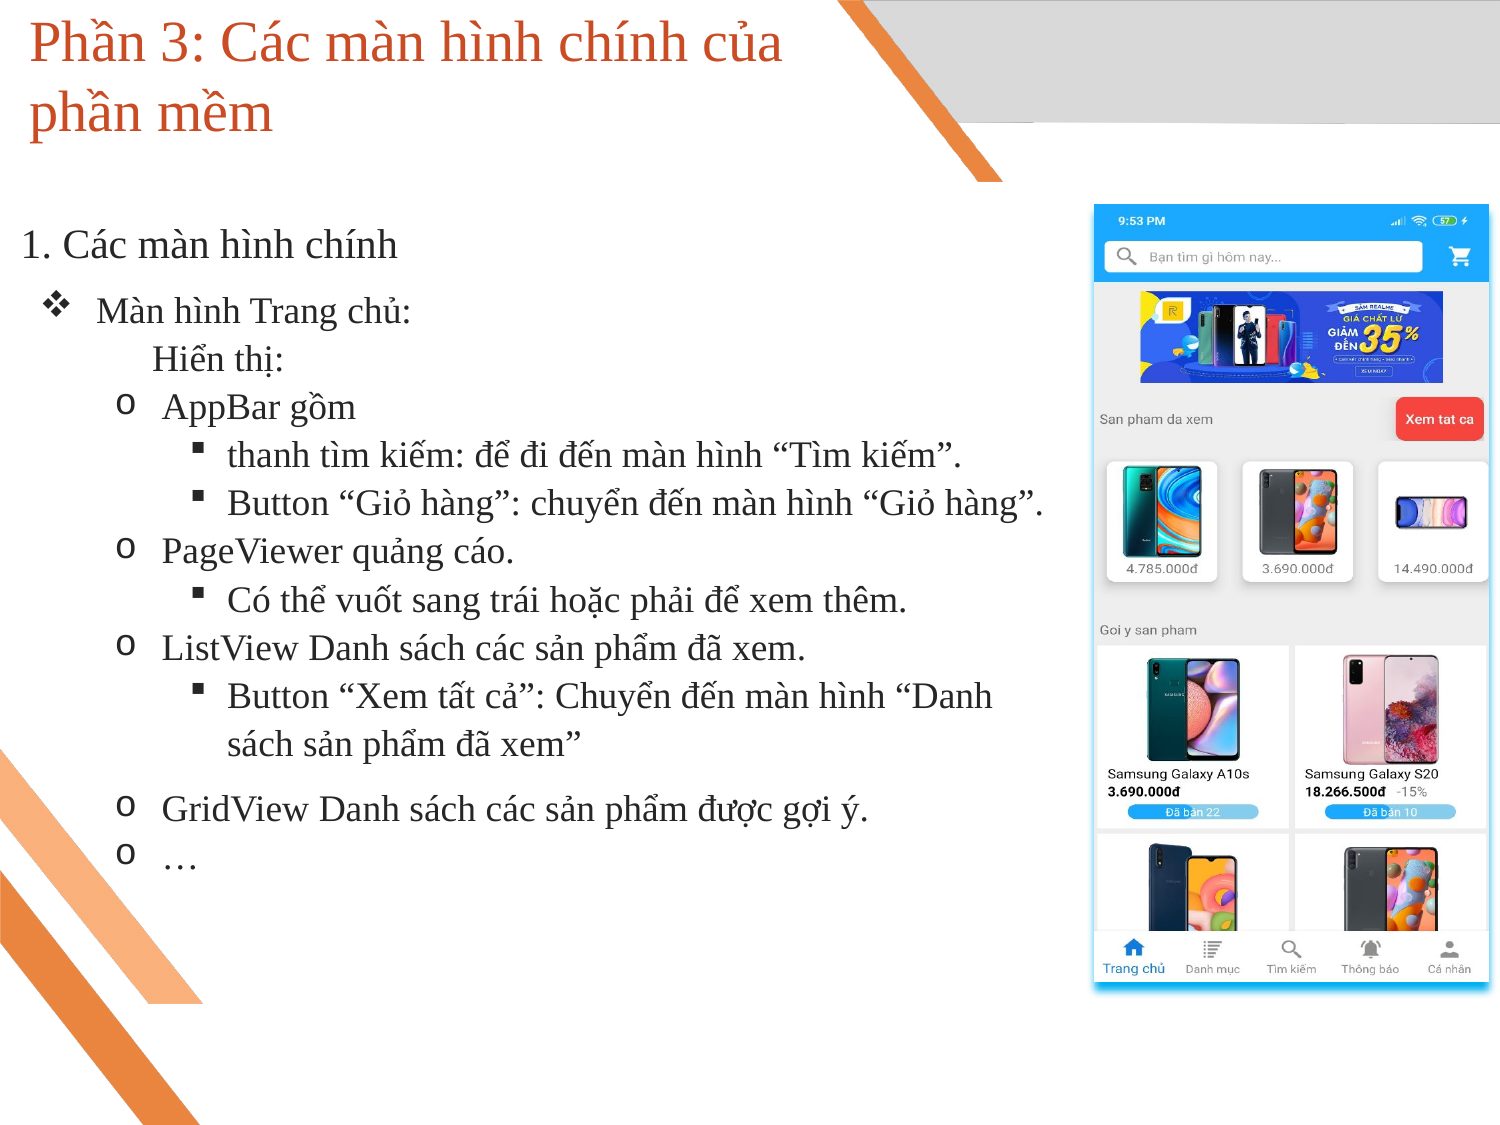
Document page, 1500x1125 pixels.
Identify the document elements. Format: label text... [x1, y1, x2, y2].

picture [1094, 204, 1489, 983]
picture [837, 0, 1500, 182]
picture [0, 745, 203, 1125]
text_box Màn hình Trang chủ: Hiển thị: AppBar gồm thanh tìm kiếm: để đi đến màn hình “Tìm kiếm”. Button “Giỏ hàng”: chuyển đến màn hình “Giỏ hàng”. PageViewer quảng cáo. Có thể vuốt sang trái hoặc phải để xem thêm. ListView Danh sách các sản phẩm đã xem. Button “Xem tất cả”: Chuyển đến màn hình “Danh sách sản phẩm đã xem” GridView Danh sách các sản phẩm được gợi ý. … [24, 275, 1075, 885]
text_box 1. Các màn hình chính [5, 209, 450, 275]
title Phần 3: Các màn hình chính của phần mềm [0, 7, 838, 139]
